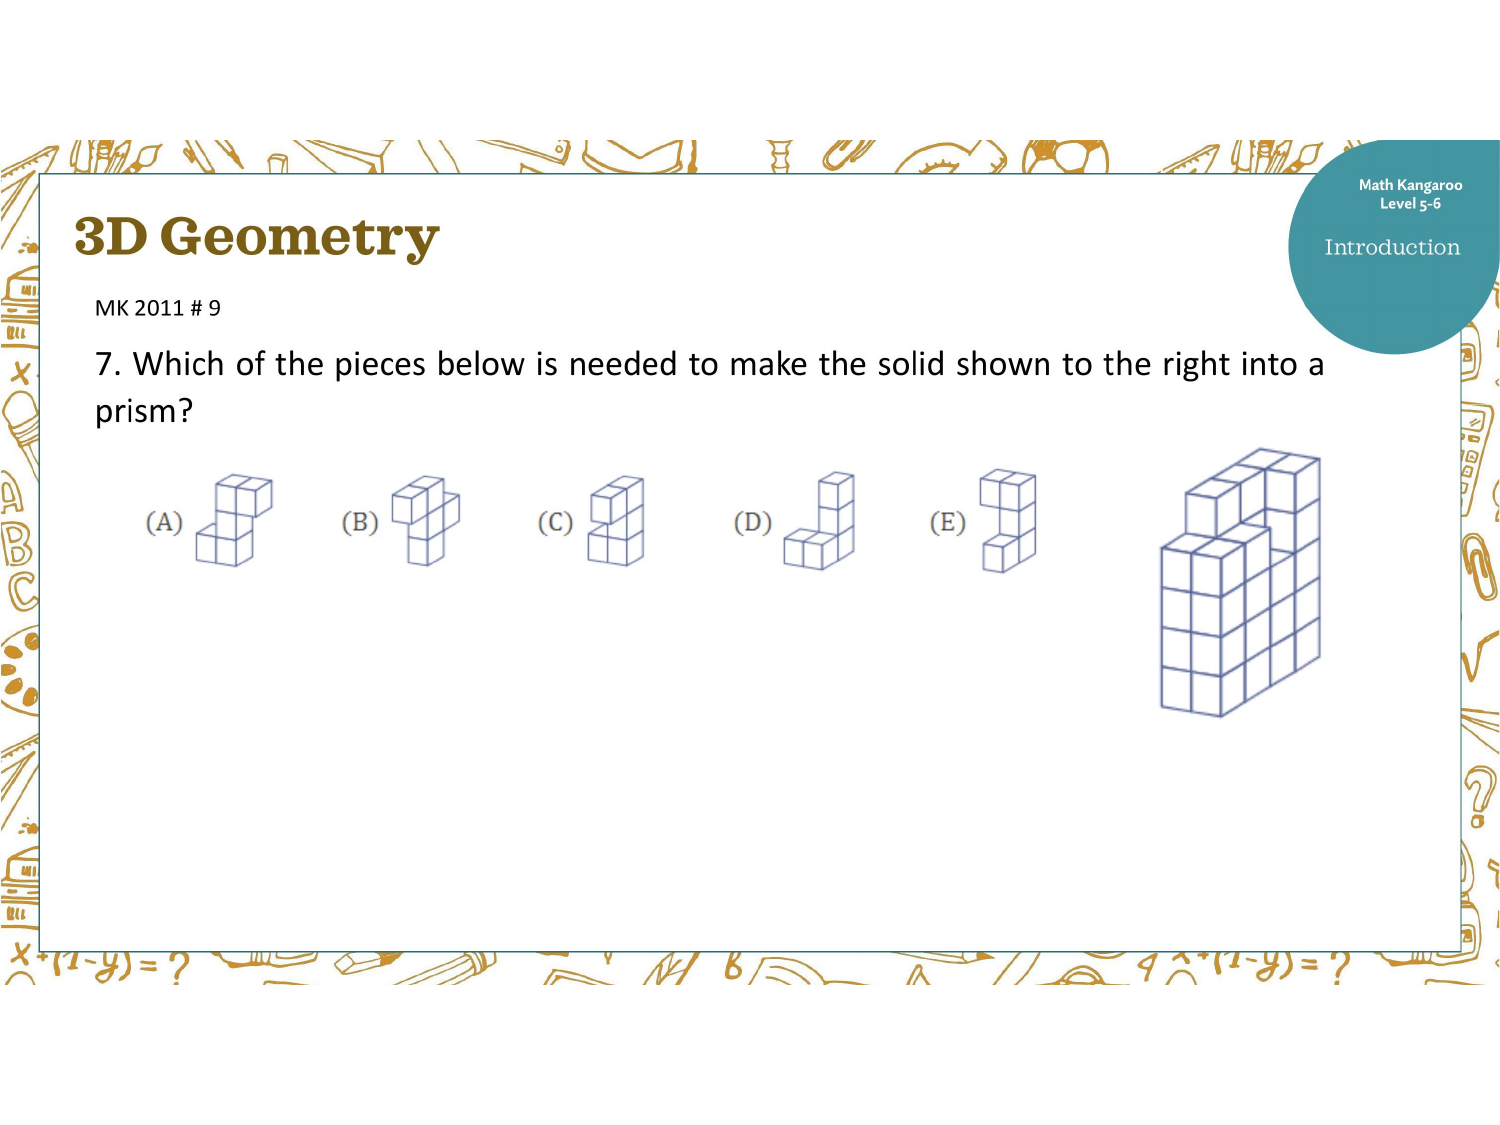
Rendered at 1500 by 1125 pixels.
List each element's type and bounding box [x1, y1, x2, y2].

picture [0, 140, 1500, 985]
